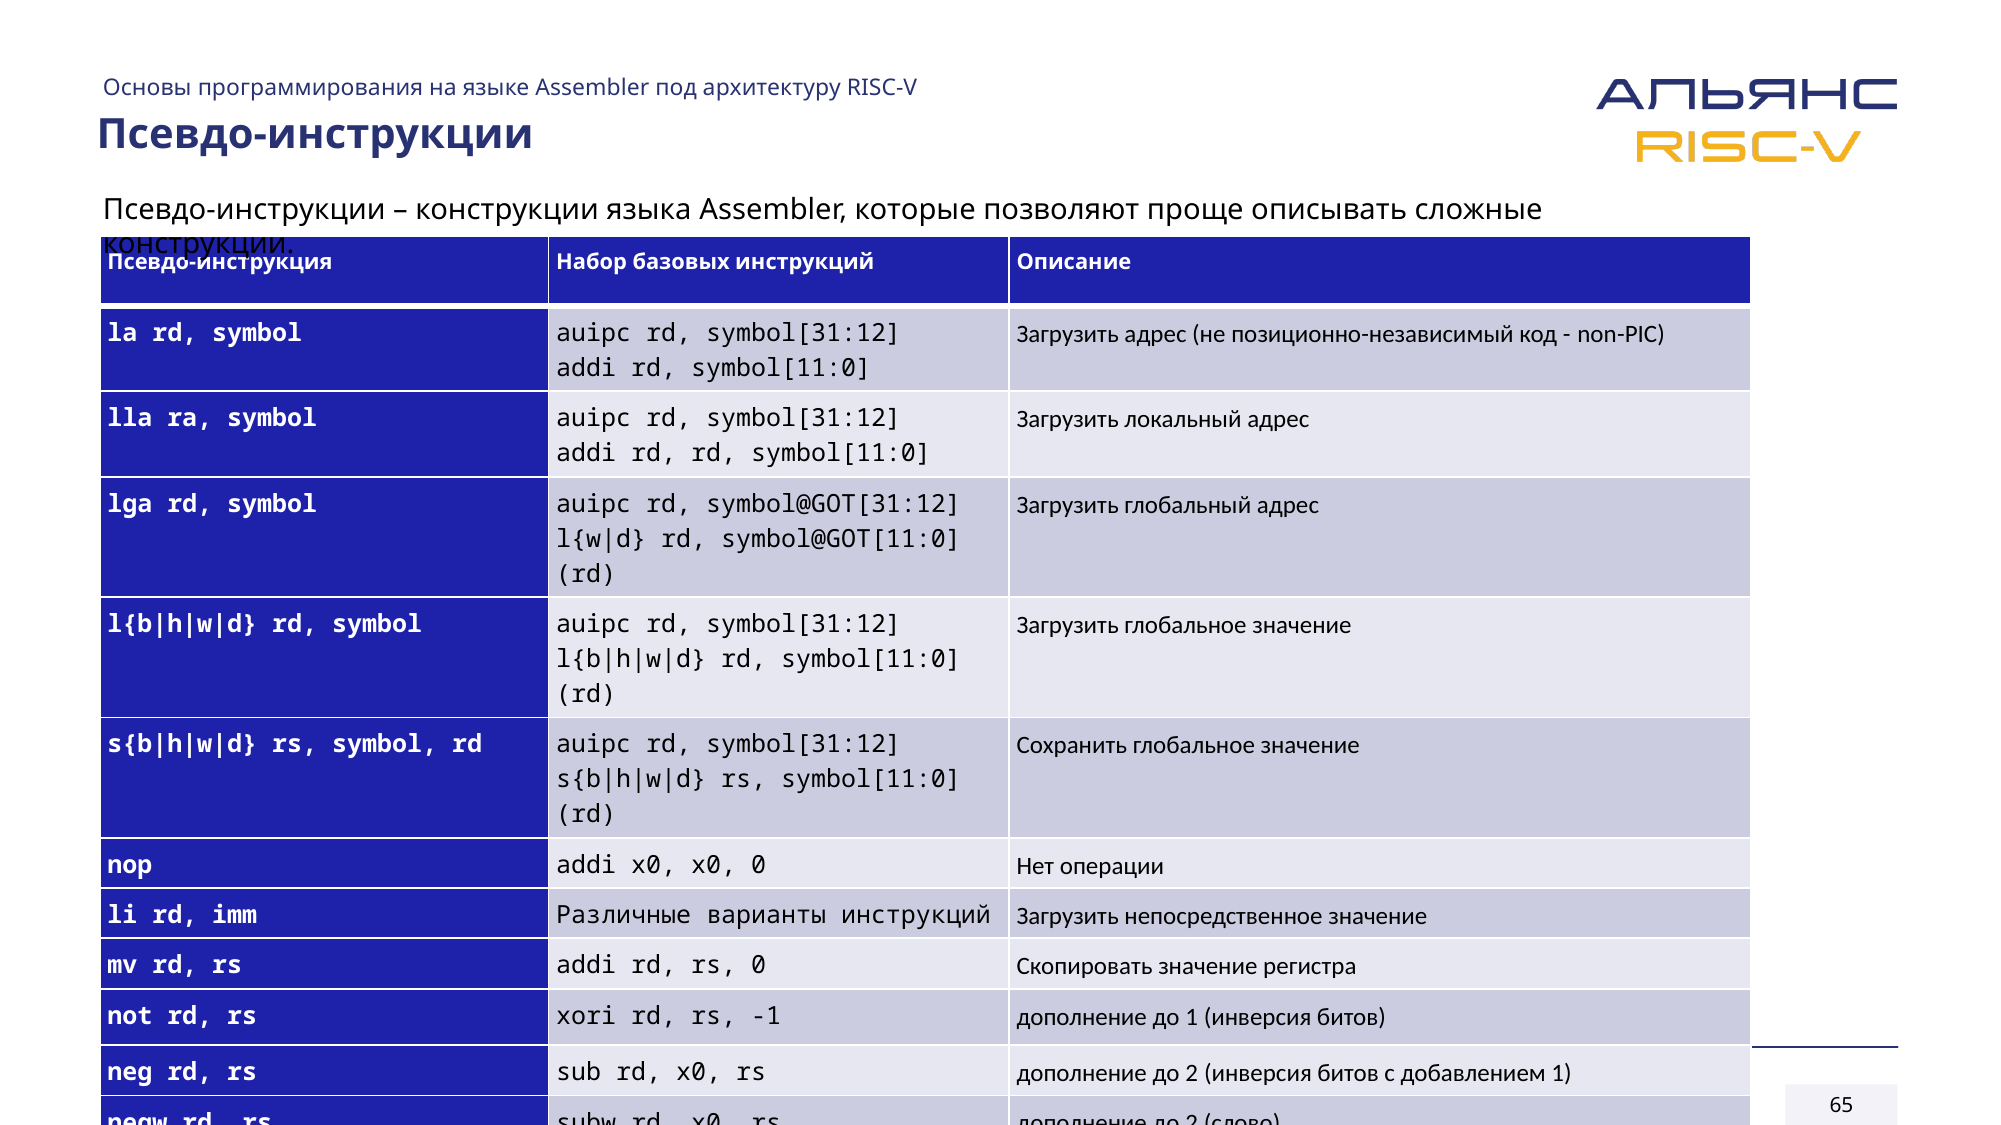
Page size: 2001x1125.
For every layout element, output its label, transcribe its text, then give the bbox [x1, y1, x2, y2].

text_box Псевдо-инструкции [81, 99, 549, 165]
table_cell Загрузить глобальный адрес [1010, 478, 1750, 596]
table_cell mv rd, rs [101, 939, 548, 988]
table_cell auipc rd, symbol@GOT[31:12] l{w|d} rd, symbol@GOT[11:0](rd) [549, 478, 1008, 596]
table_header Псевдо-инструкция [101, 268, 548, 303]
table_cell nop [101, 839, 548, 887]
table_cell lla ra, symbol [101, 392, 548, 476]
table_cell l{b|h|w|d} rd, symbol [101, 598, 548, 717]
table_cell Загрузить глобальное значение [1010, 598, 1750, 717]
table_cell Различные варианты инструкций [549, 889, 1008, 937]
table_cell s{b|h|w|d} rs, symbol, rd [101, 718, 548, 837]
table_cell Нет операции [1010, 839, 1750, 887]
text_box Основы программирования на языке Assembler под архитектуру RISC-V [88, 65, 1624, 108]
table_cell auipc rd, symbol[31:12] s{b|h|w|d} rs, symbol[11:0](rd) [549, 718, 1008, 837]
table_cell Сохранить глобальное значение [1010, 718, 1750, 837]
table_cell lga rd, symbol [101, 478, 548, 596]
table_cell li rd, imm [101, 889, 548, 937]
table_cell addi rd, rs, 0 [549, 939, 1008, 988]
table_cell addi x0, x0, 0 [549, 839, 1008, 887]
table_cell neg rd, rs [101, 1047, 548, 1095]
text_box 65 [1785, 1084, 1898, 1125]
table_cell auipc rd, symbol[31:12] addi rd, rd, symbol[11:0] [549, 392, 1008, 476]
table_cell negw rd, rs [101, 1096, 548, 1125]
table_header Набор базовых инструкций [549, 268, 1008, 303]
table_cell дополнение до 2 (инверсия битов с добавлением 1) [1010, 1047, 1750, 1095]
picture [1595, 79, 1898, 162]
text_box Псевдо-инструкции – конструкции языка Assembler, которые позволяют проще описывать сложные конструкции. [88, 182, 1703, 268]
table_cell Скопировать значение регистра [1010, 939, 1750, 988]
table_cell Загрузить адрес (не позиционно-независимый код - non-PIC) [1010, 309, 1750, 390]
table_cell auipc rd, symbol[31:12] addi rd, symbol[11:0] [549, 309, 1008, 390]
table_cell Загрузить непосредственное значение [1010, 889, 1750, 937]
table_cell Загрузить локальный адрес [1010, 392, 1750, 476]
table_cell subw rd, x0, rs [549, 1096, 1008, 1125]
table_cell auipc rd, symbol[31:12] l{b|h|w|d} rd, symbol[11:0](rd) [549, 598, 1008, 717]
table_cell not rd, rs [101, 990, 548, 1044]
table_cell xori rd, rs, -1 [549, 990, 1008, 1044]
table_cell sub rd, x0, rs [549, 1047, 1008, 1095]
table_cell дополнение до 2 (слово) [1010, 1096, 1750, 1125]
table_cell дополнение до 1 (инверсия битов) [1010, 990, 1750, 1044]
table_header Описание [1010, 237, 1750, 303]
table_cell la rd, symbol [101, 309, 548, 390]
